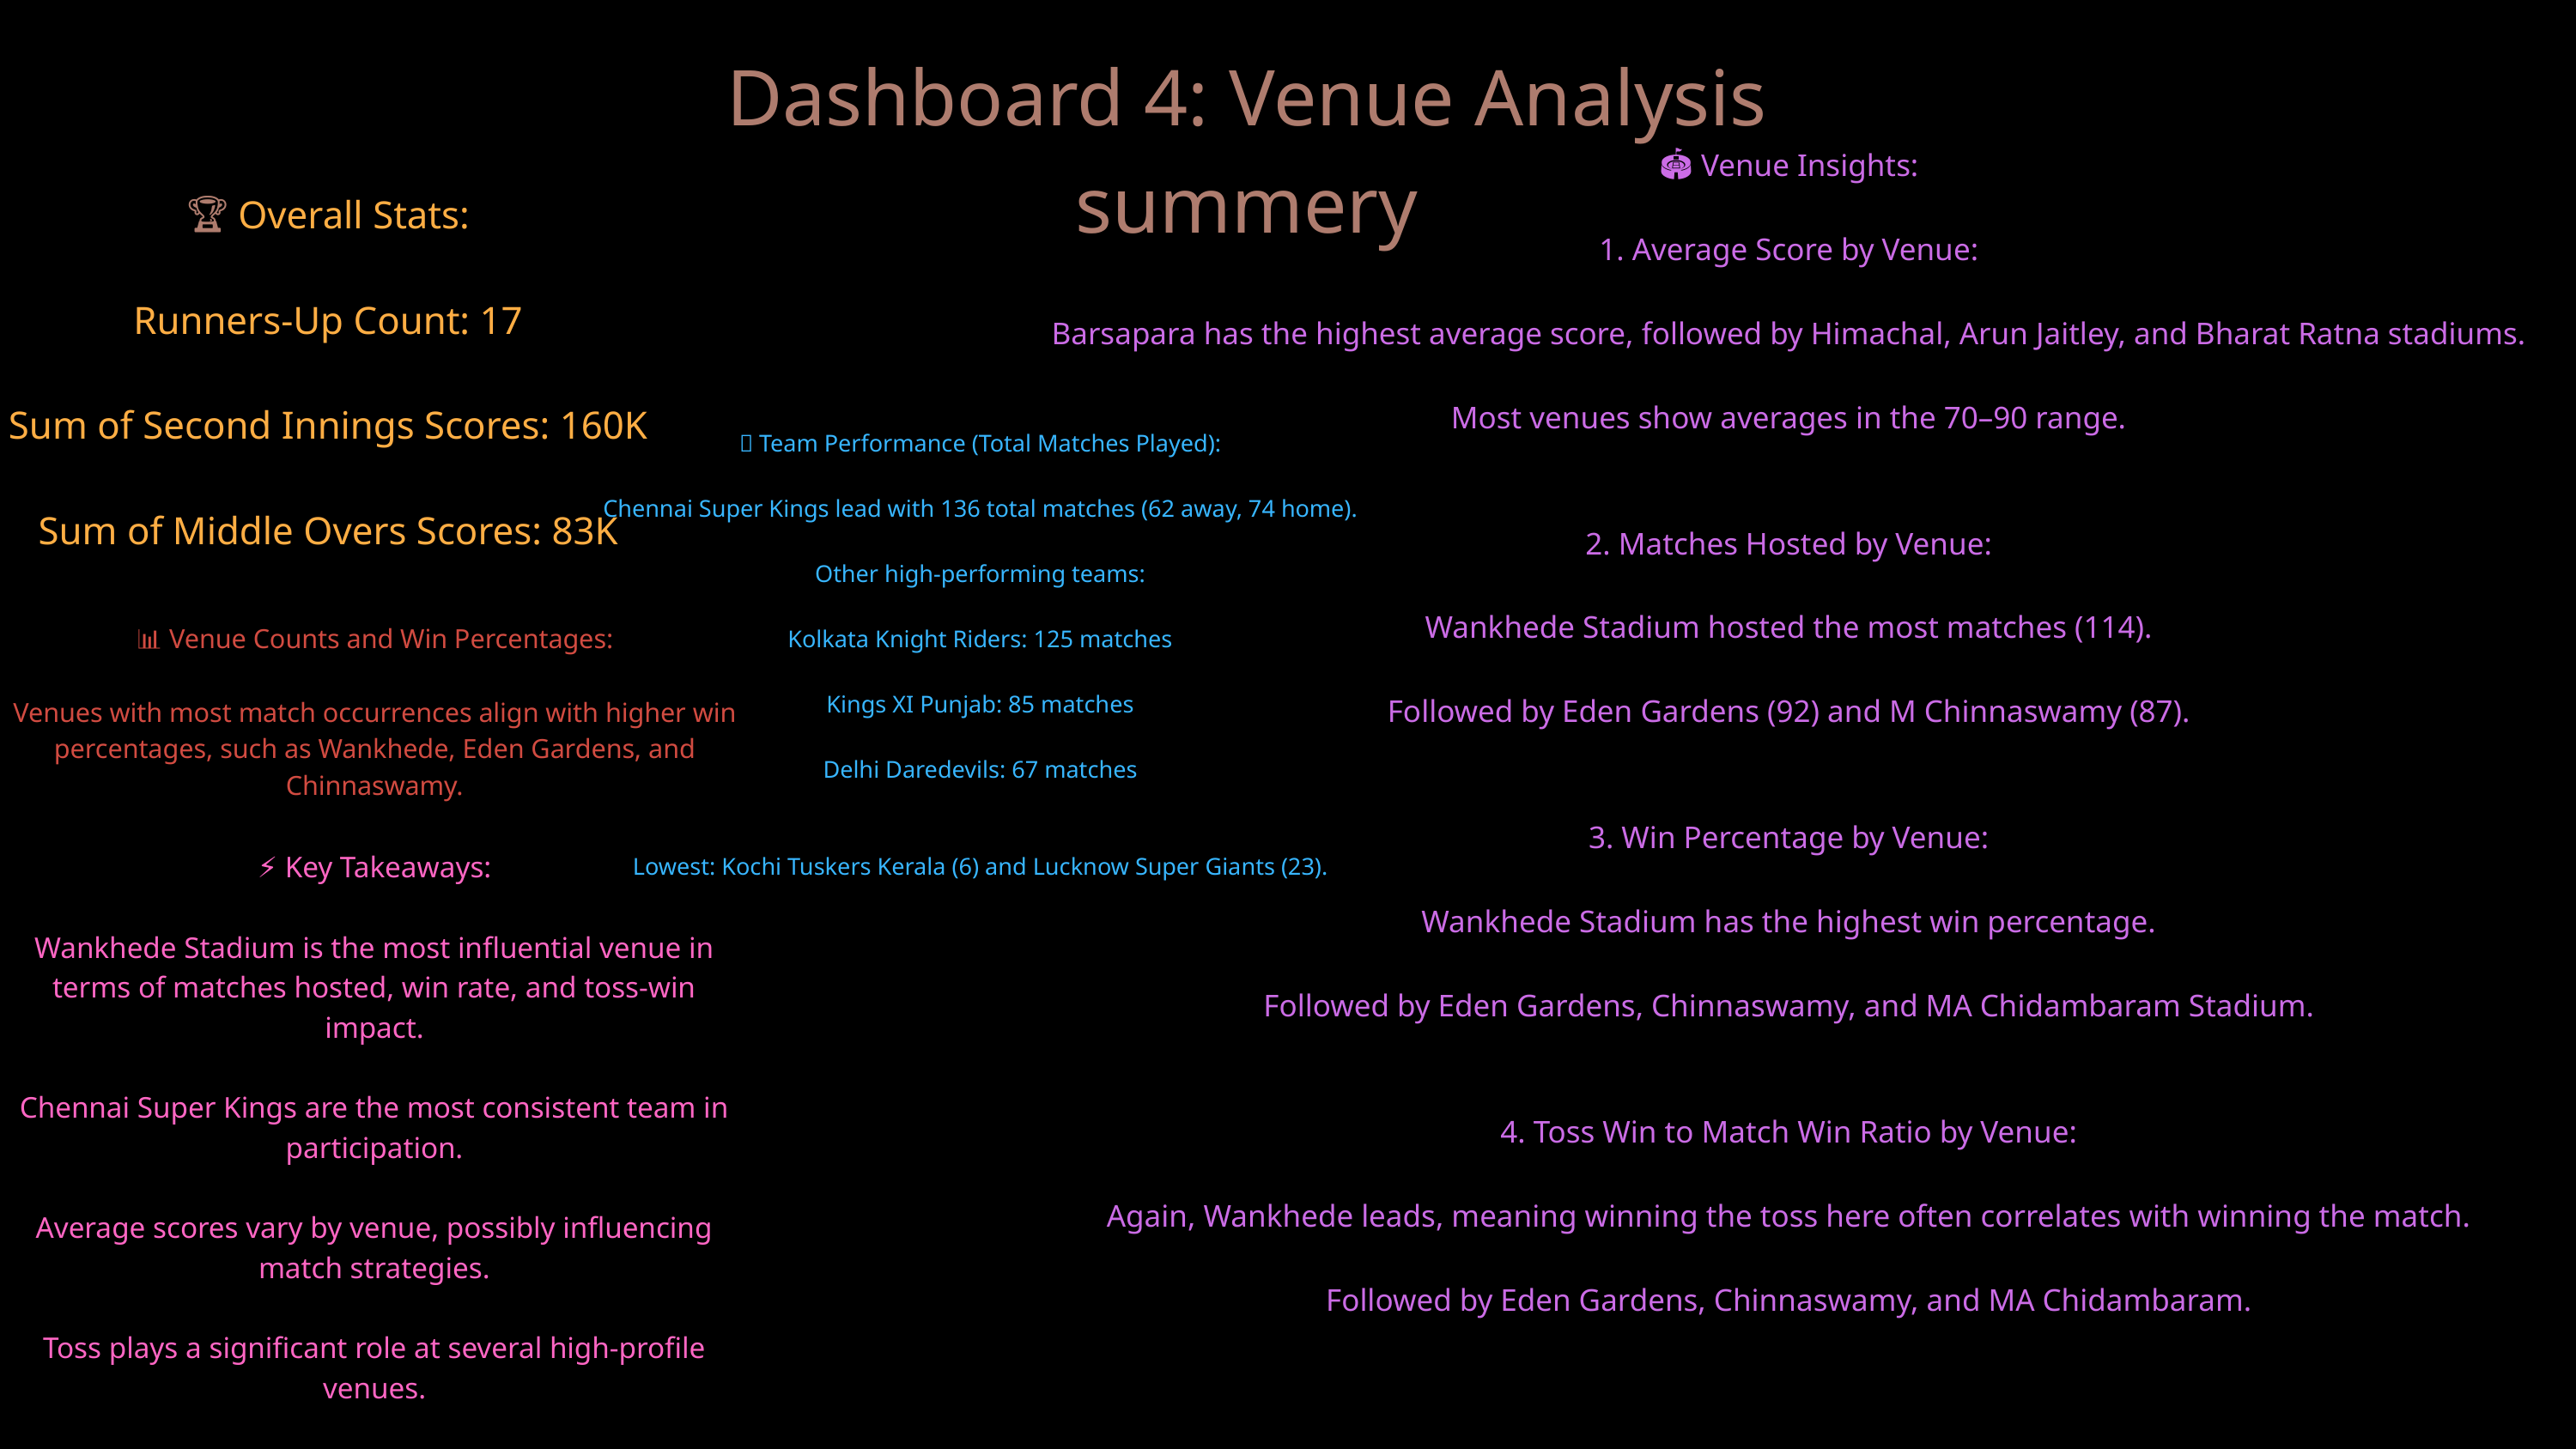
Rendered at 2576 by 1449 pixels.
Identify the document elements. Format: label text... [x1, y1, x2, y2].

text_box 🏆 Overall Stats: Runners-Up Count: 17 Sum of Second Innings Scores: 160K Sum of Middle Overs Scores: 83K [0, 184, 657, 617]
text_box 🧢 Team Performance (Total Matches Played): Chennai Super Kings lead with 136 total matches (62 away, 74 home). Other high-performing teams: Kolkata Knight Riders: 125 matches Kings XI Punjab: 85 matches Delhi Daredevils: 67 matches Lowest: Kochi Tuskers Kerala (6) and Lucknow Super Giants (23). [552, 424, 1408, 950]
text_box 📊 Venue Counts and Win Percentages: Venues with most match occurrences align with higher win percentages, such as Wankhede, Eden Gardens, and Chinnaswamy. [0, 617, 750, 803]
text_box 🏟 Venue Insights: 1. Average Score by Venue: Barsapara has the highest average score, followed by Himachal, Arun Jaitley, and Bharat Ratna stadiums. Most venues show averages in the 70–90 range. 2. Matches Hosted by Venue: Wankhede Stadium hosted the most matches (114). Followed by Eden Gardens (92) and M Chinnaswamy (87). 3. Win Percentage by Venue: Wankhede Stadium has the highest win percentage. Followed by Eden Gardens, Chinnaswamy, and MA Chidambaram Stadium. 4. Toss Win to Match Win Ratio by Venue: Again, Wankhede leads, meaning winning the toss here often correlates with winning the match. Followed by Eden Gardens, Chinnaswamy, and MA Chidambaram. [1001, 98, 2576, 1360]
text_box ⚡ Key Takeaways: Wankhede Stadium is the most influential venue in terms of matches hosted, win rate, and toss-win impact. Chennai Super Kings are the most consistent team in participation. Average scores vary by venue, possibly influencing match strategies. Toss plays a significant role at several high-profile venues. [0, 803, 750, 1404]
text_box Dashboard 4: Venue Analysis summery [144, 33, 2349, 249]
